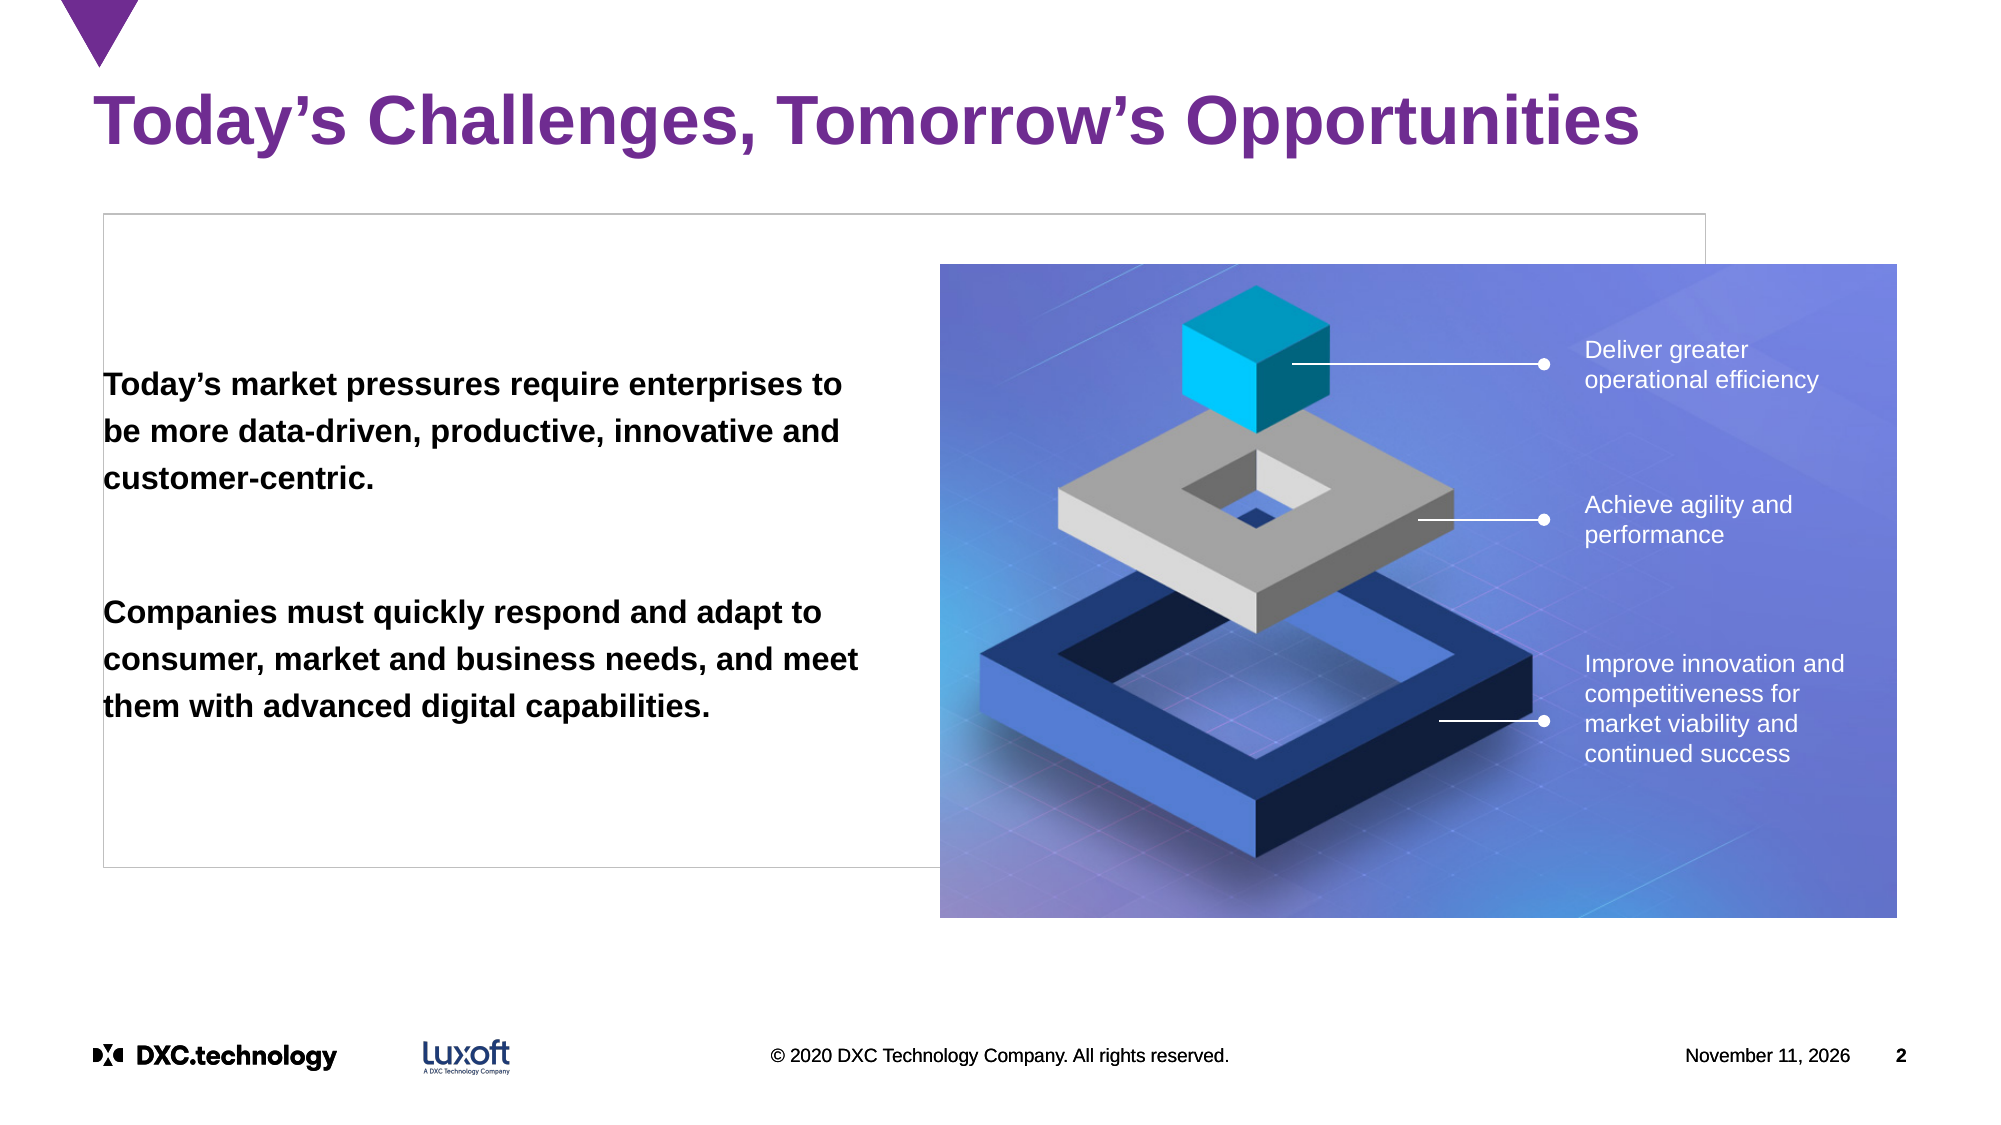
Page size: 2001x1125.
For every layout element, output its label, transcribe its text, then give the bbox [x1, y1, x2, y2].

picture [940, 264, 1897, 918]
list Today’s market pressures require enterprises to be more data-driven, productive, innovative and customer-centric. Companies must quickly respond and adapt to consumer, market and business needs, and meet them with advanced digital capabilities. [103, 355, 862, 727]
title Today’s Challenges, Tomorrow’s Opportunities [93, 87, 1907, 282]
picture [415, 1031, 518, 1083]
text_box [103, 282, 940, 868]
picture [93, 1044, 337, 1071]
